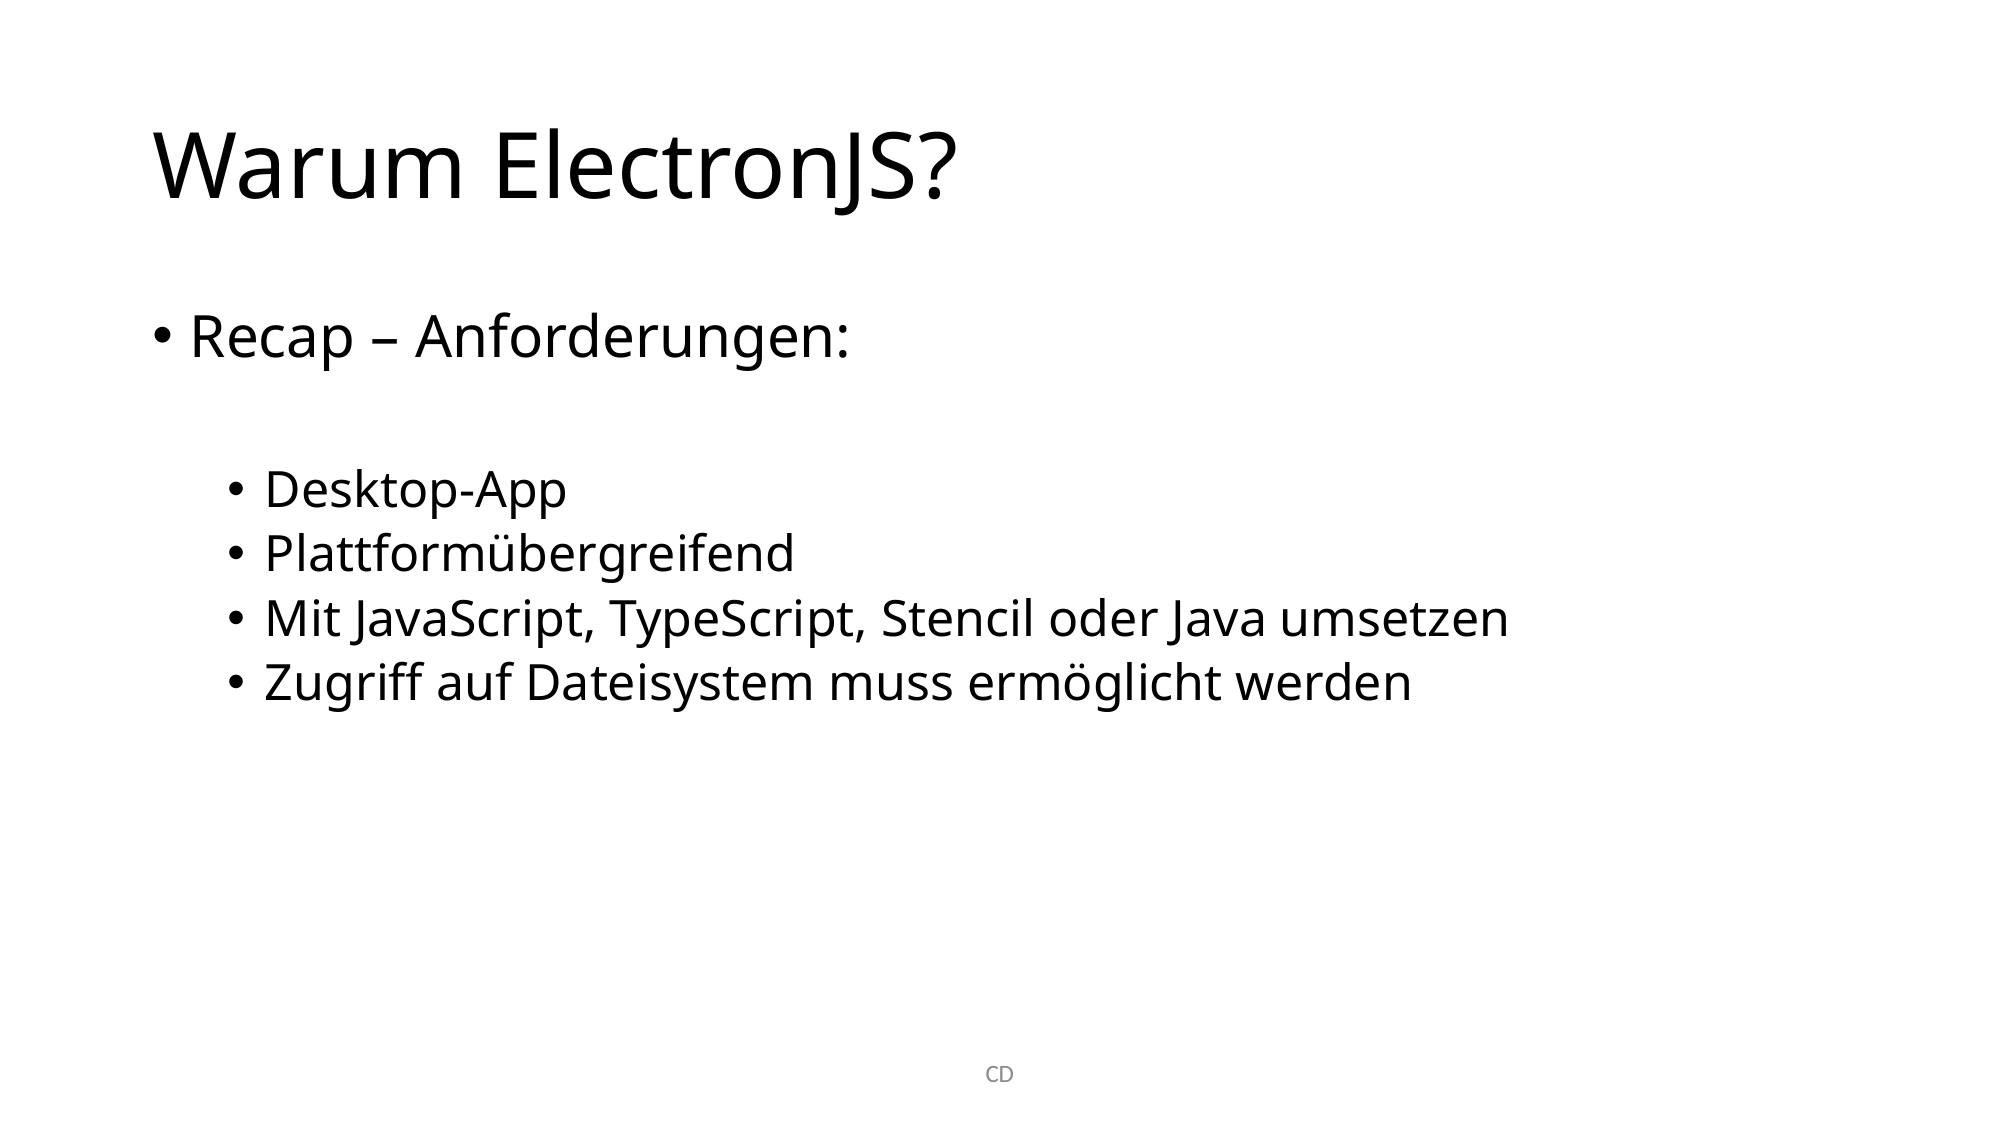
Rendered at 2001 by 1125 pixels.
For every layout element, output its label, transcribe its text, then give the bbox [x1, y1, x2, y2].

list Recap – Anforderungen: Desktop-App Plattformübergreifend Mit JavaScript, TypeScript, Stencil oder Java umsetzen Zugriff auf Dateisystem muss ermöglicht werden [137, 299, 1863, 1014]
footer CD [662, 1042, 1338, 1103]
title Warum ElectronJS? [137, 59, 1863, 278]
